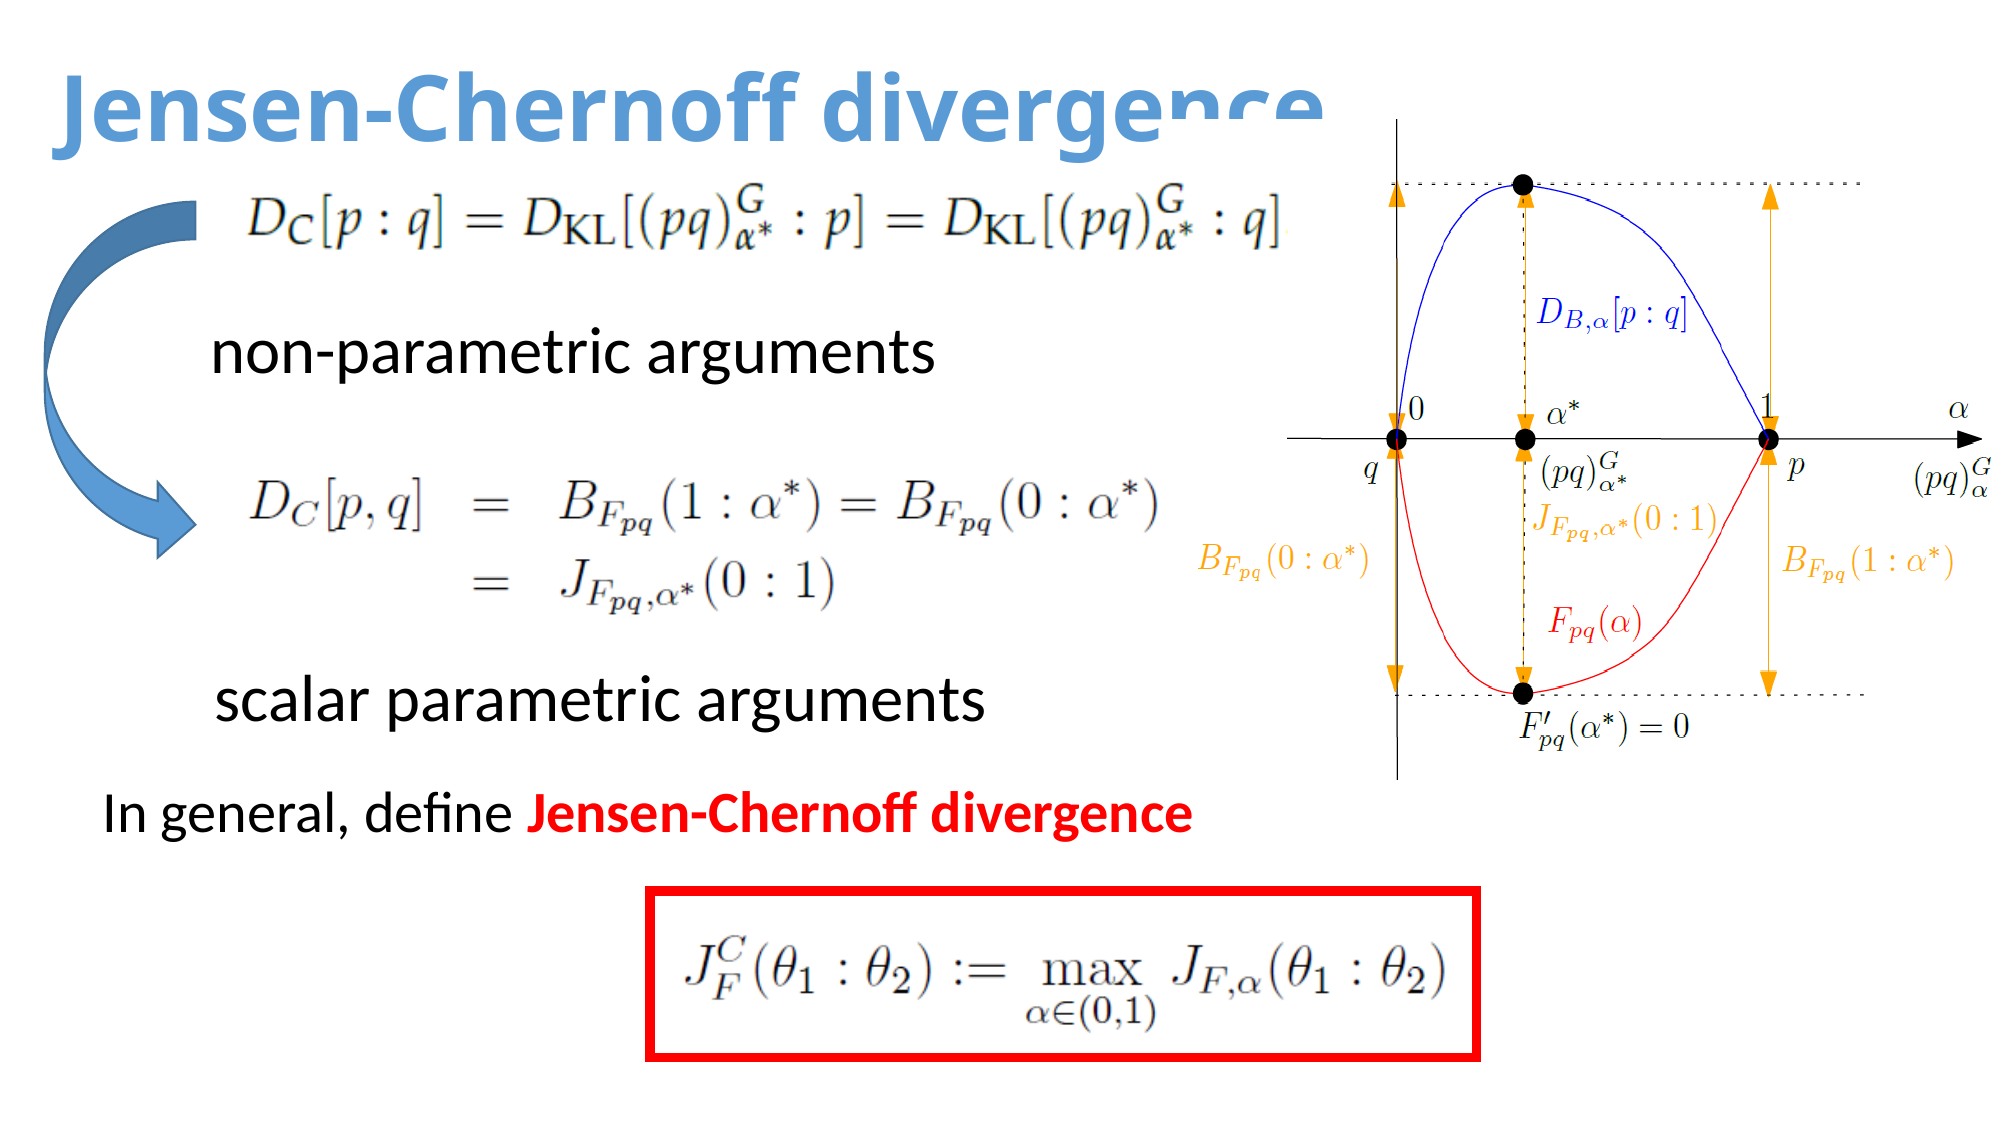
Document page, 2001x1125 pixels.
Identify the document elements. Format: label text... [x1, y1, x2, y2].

text_box [649, 890, 1477, 1058]
text_box non-parametric arguments [195, 299, 952, 395]
title Jensen-Chernoff divergence [44, 3, 1770, 221]
picture [225, 119, 2000, 785]
text_box [43, 200, 197, 560]
text_box scalar parametric arguments [199, 647, 1002, 742]
picture [658, 924, 1448, 1053]
text_box In general, define Jensen-Chernoff divergence [87, 767, 1274, 852]
